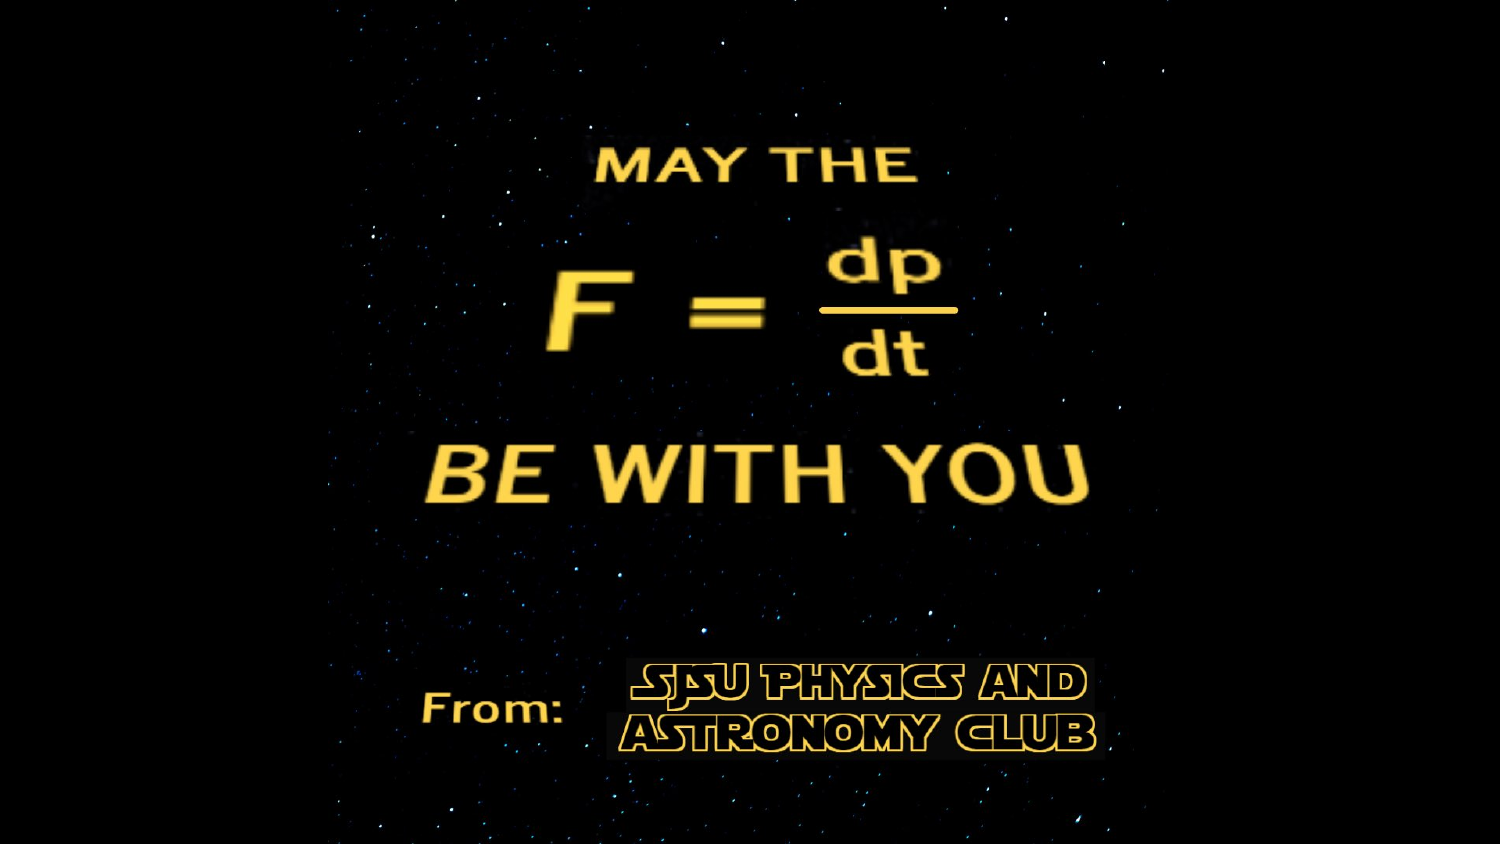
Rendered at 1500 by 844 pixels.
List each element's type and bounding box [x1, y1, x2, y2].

picture [327, 0, 1173, 844]
